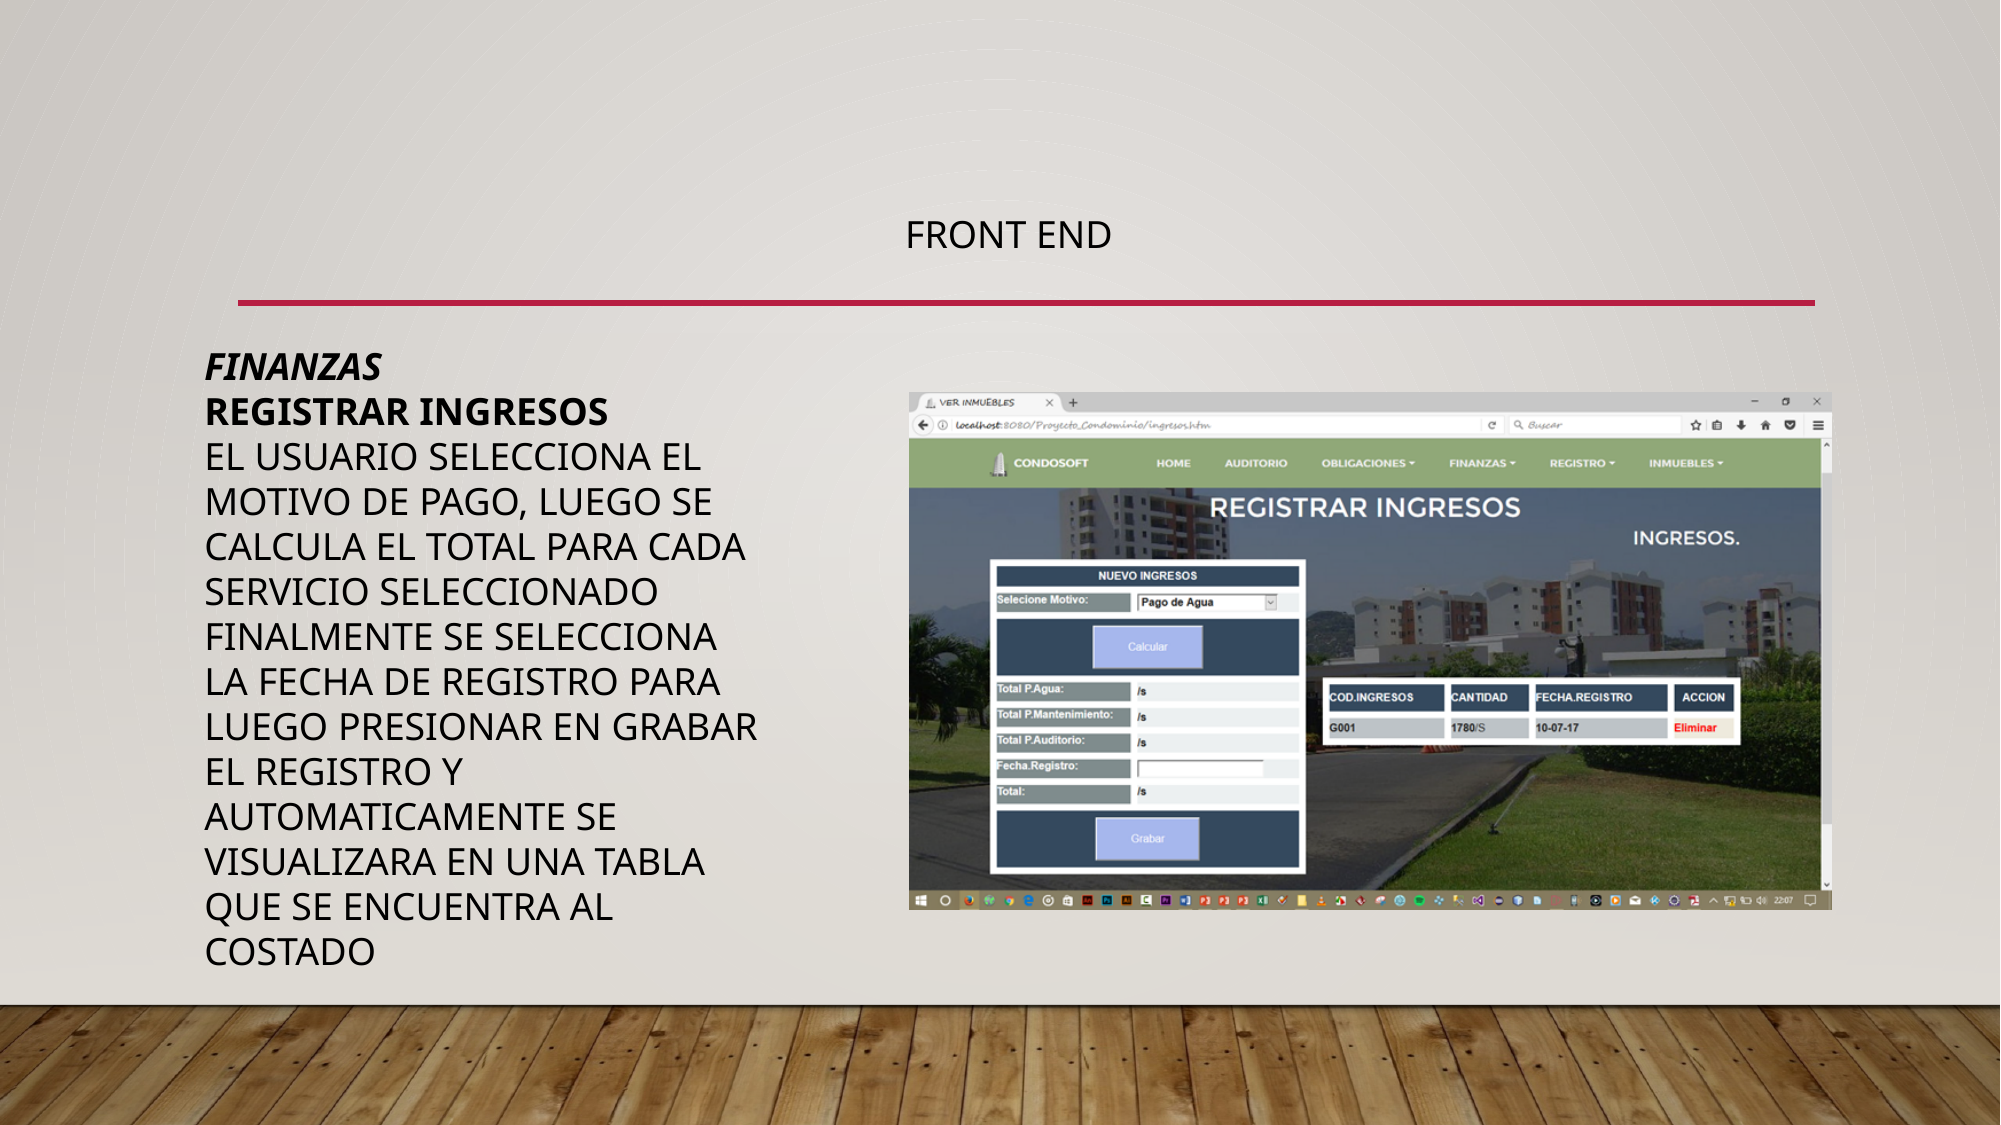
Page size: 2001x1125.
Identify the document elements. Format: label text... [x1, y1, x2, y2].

picture [909, 392, 1832, 911]
text_box FINANZAS REGISTRAR INGRESOS EL USUARIO SELECCIONA EL MOTIVO DE PAGO, LUEGO SE CALCULA EL TOTAL PARA CADA SERVICIO SELECCIONADO FINALMENTE SE SELECCIONA LA FECHA DE REGISTRO PARA LUEGO PRESIONAR EN GRABAR EL REGISTRO Y AUTOMATICAMENTE SE VISUALIZARA EN UNA TABLA QUE SE ENCUENTRA AL COSTADO [189, 335, 773, 981]
text_box FRONT END [890, 203, 1128, 264]
picture [0, 1005, 2000, 1125]
